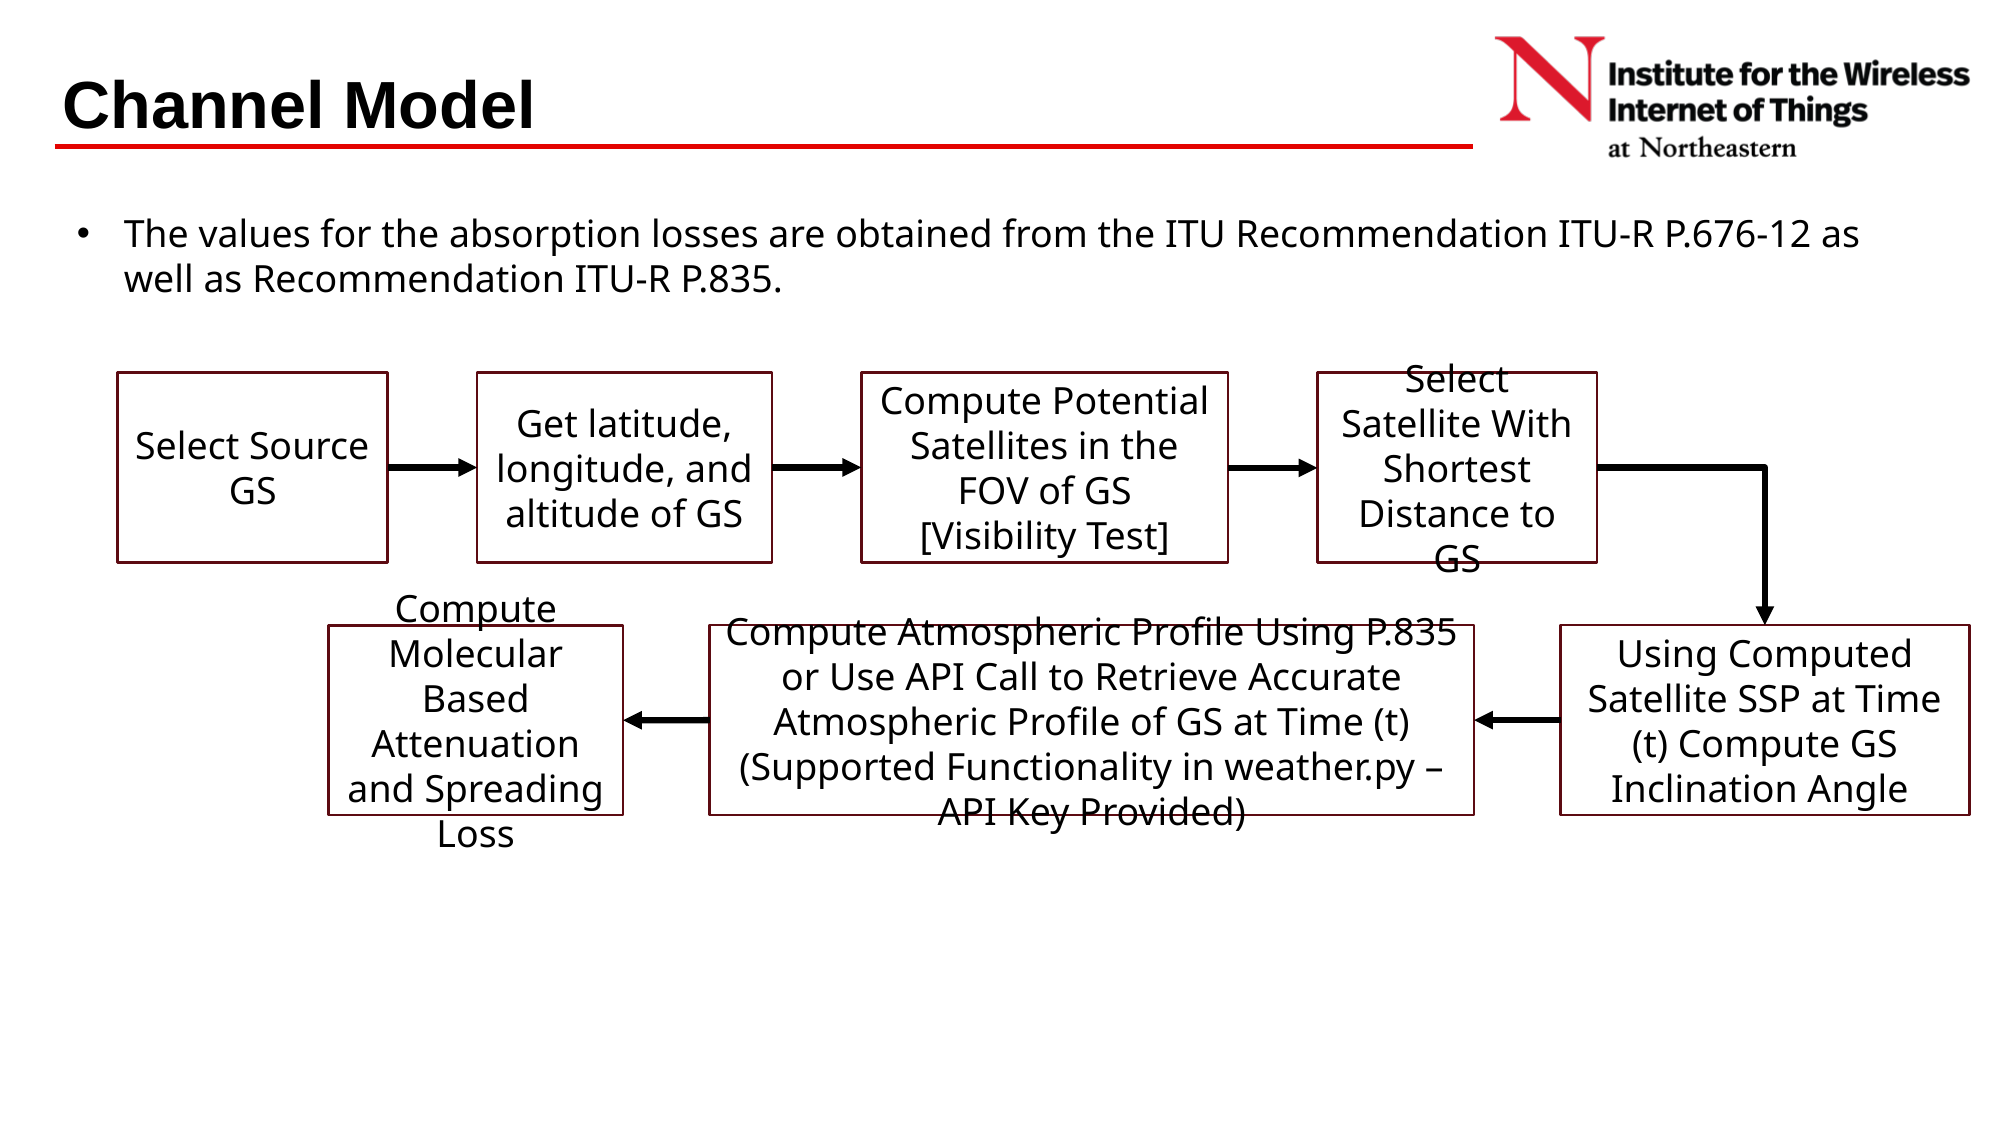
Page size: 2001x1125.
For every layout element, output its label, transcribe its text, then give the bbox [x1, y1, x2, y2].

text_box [1596, 467, 1766, 626]
text_box Compute Atmospheric Profile Using P.835 or Use API Call to Retrieve Accurate Atmospheric Profile of GS at Time (t) (Supported Functionality in weather.py – API Key Provided) [708, 624, 1475, 816]
text_box Compute Potential Satellites in the FOV of GS [Visibility Test] [860, 371, 1229, 564]
text_box The values for the absorption losses are obtained from the ITU Recommendation ITU-R P.676-12 as well as Recommendation ITU-R P.835. [62, 202, 1895, 353]
text_box Select Source GS [116, 371, 389, 564]
text_box Compute Molecular Based Attenuation and Spreading Loss [327, 624, 624, 816]
picture [1467, 0, 2001, 280]
text_box Select Satellite With Shortest Distance to GS [1316, 371, 1598, 564]
text_box Using Computed Satellite SSP at Time (t) Compute GS Inclination Angle [1559, 624, 1971, 816]
title Channel Model [62, 57, 1443, 144]
text_box Get latitude, longitude, and altitude of GS [476, 371, 773, 564]
